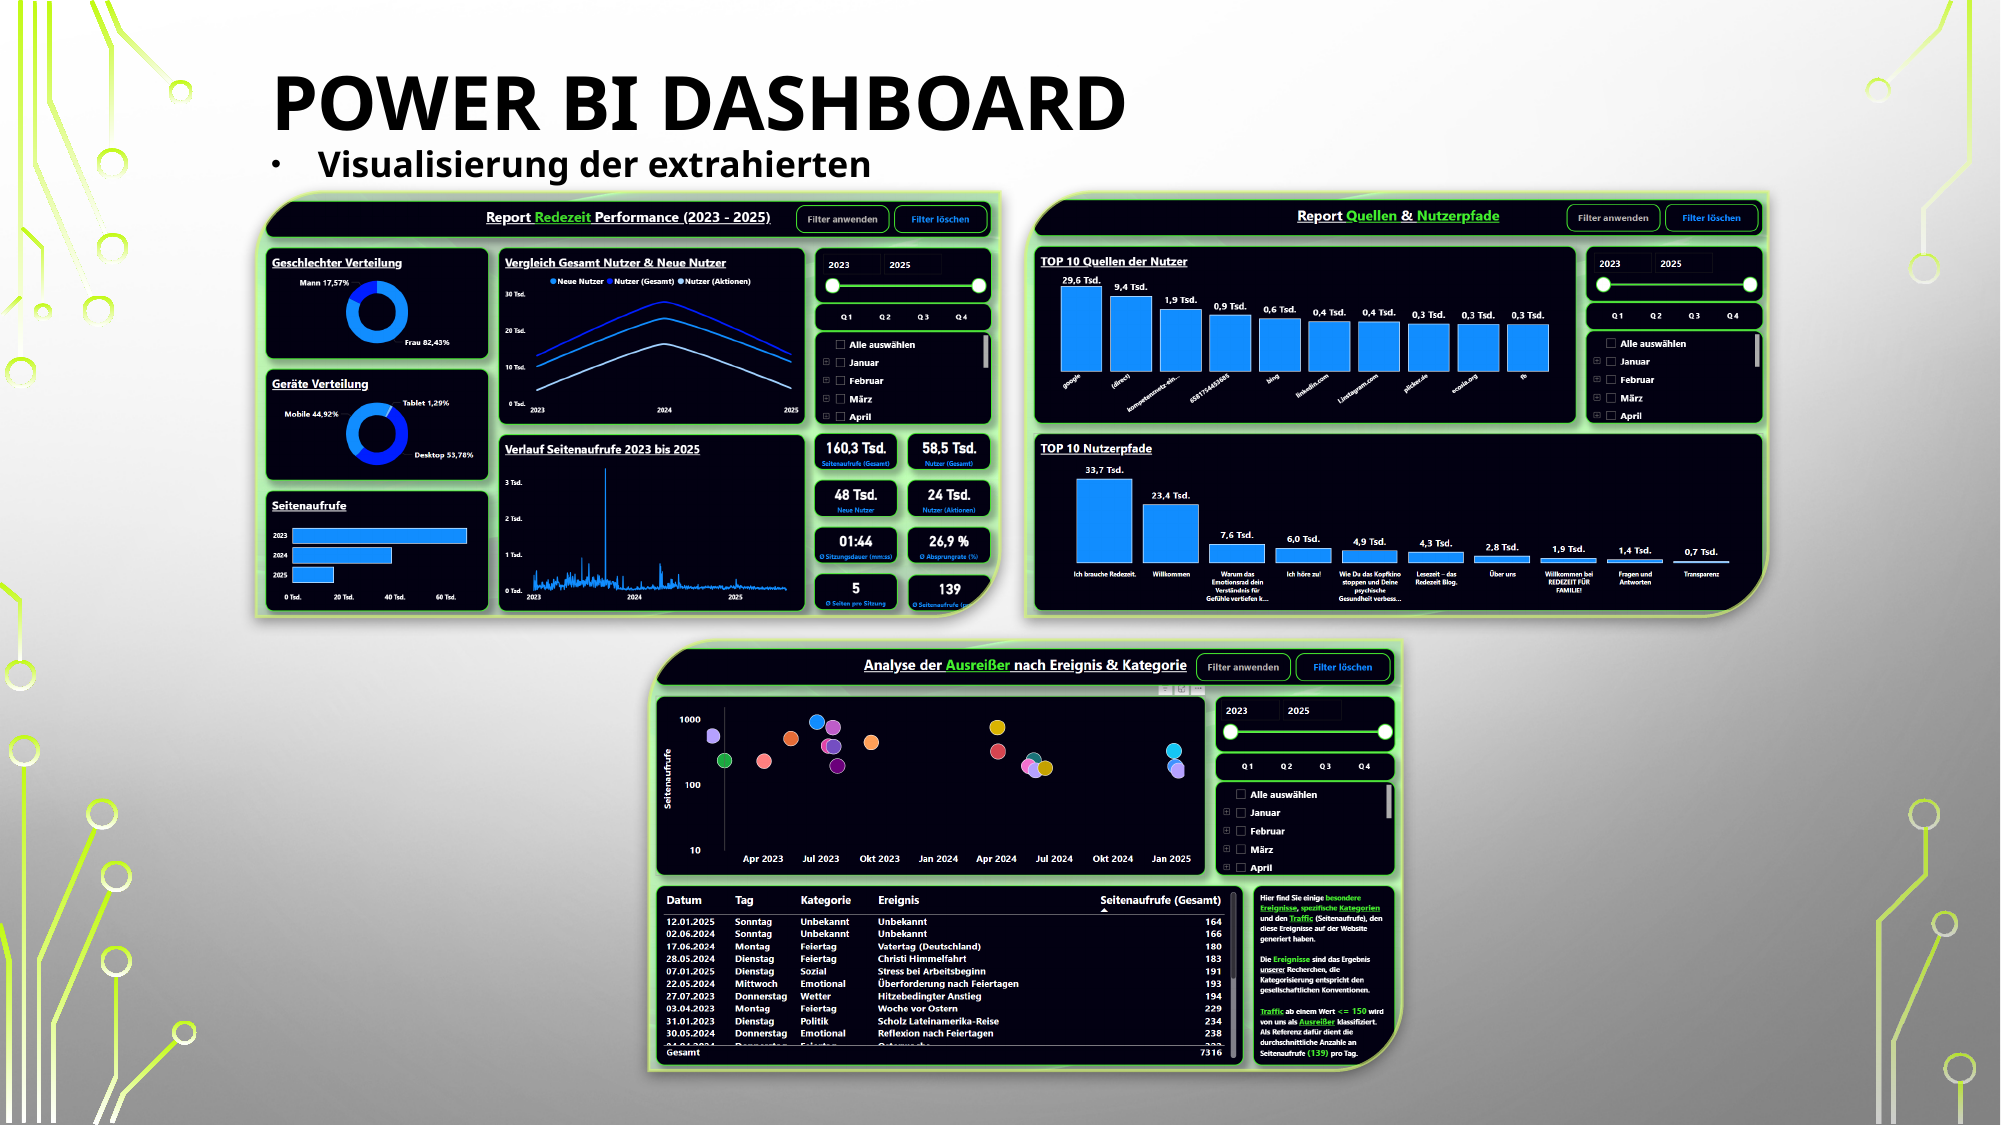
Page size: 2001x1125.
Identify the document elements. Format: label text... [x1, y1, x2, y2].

picture [648, 639, 1403, 1071]
picture [255, 191, 1001, 617]
picture [1025, 191, 1769, 617]
title Power BI Dashboard [256, 36, 1165, 176]
text_box Visualisierung der extrahierten Daten [256, 134, 958, 191]
